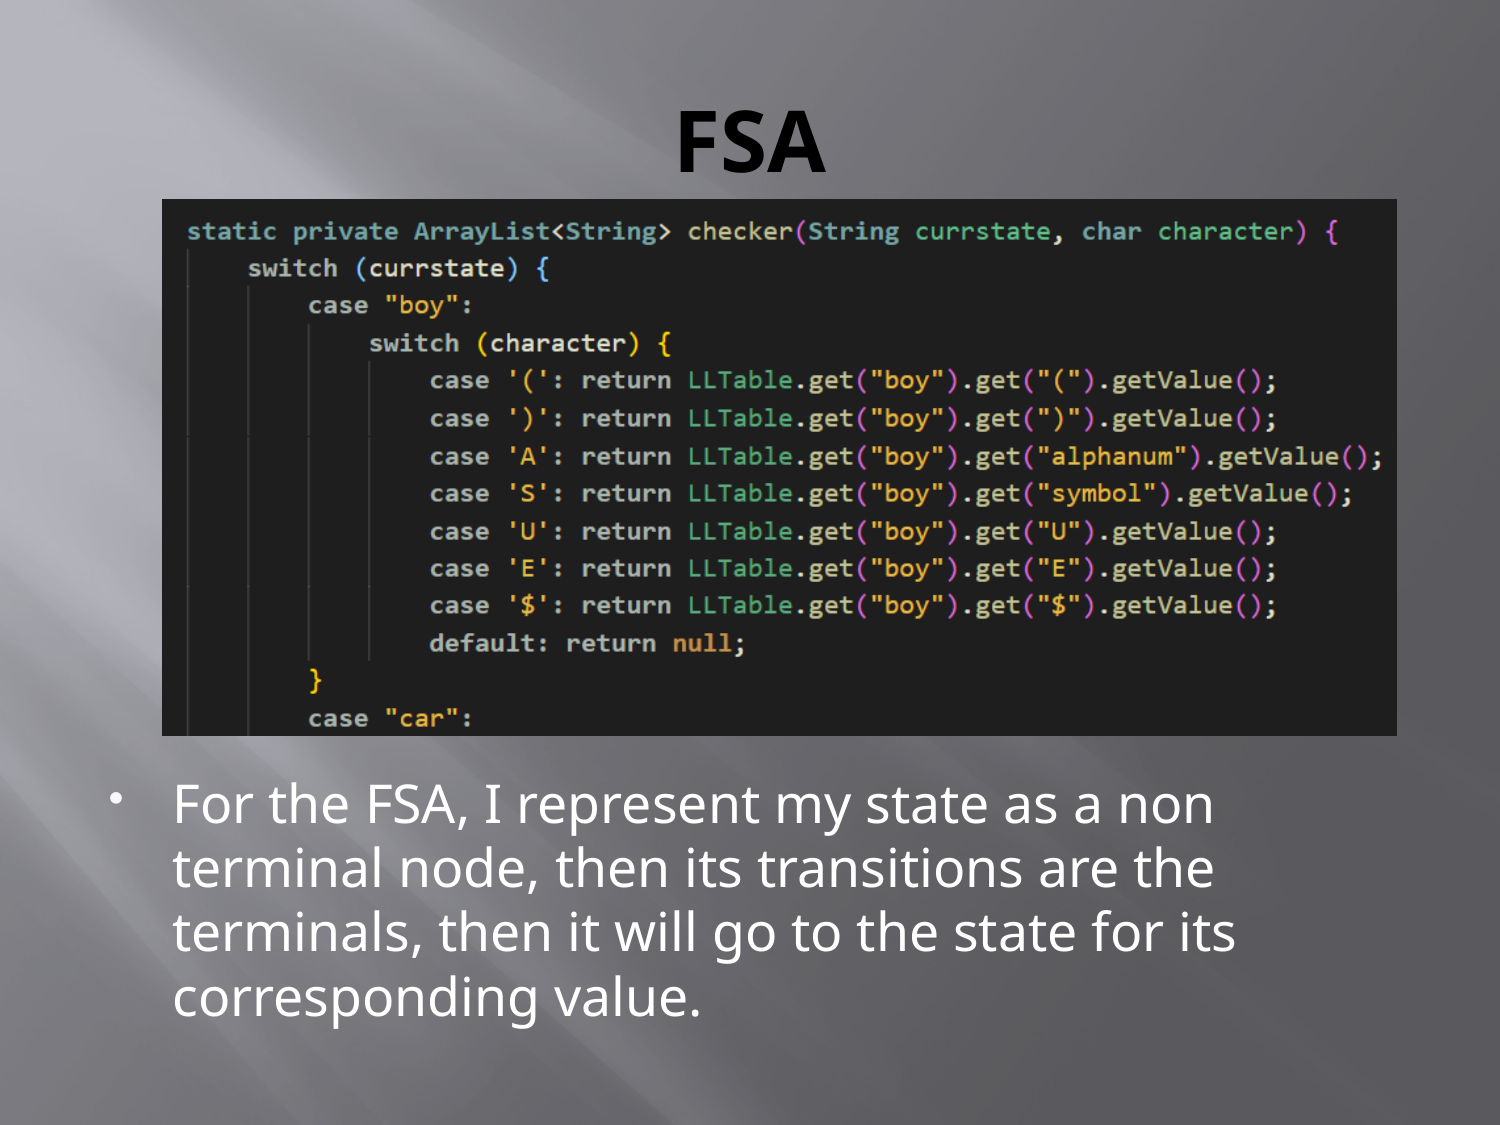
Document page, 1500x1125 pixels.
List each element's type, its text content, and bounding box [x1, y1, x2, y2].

title FSA [75, 45, 1425, 233]
list For the FSA, I represent my state as a non terminal node, then its transitions are the terminals, then it will go to the state for its corresponding value. [75, 762, 1425, 1035]
picture [162, 199, 1398, 736]
